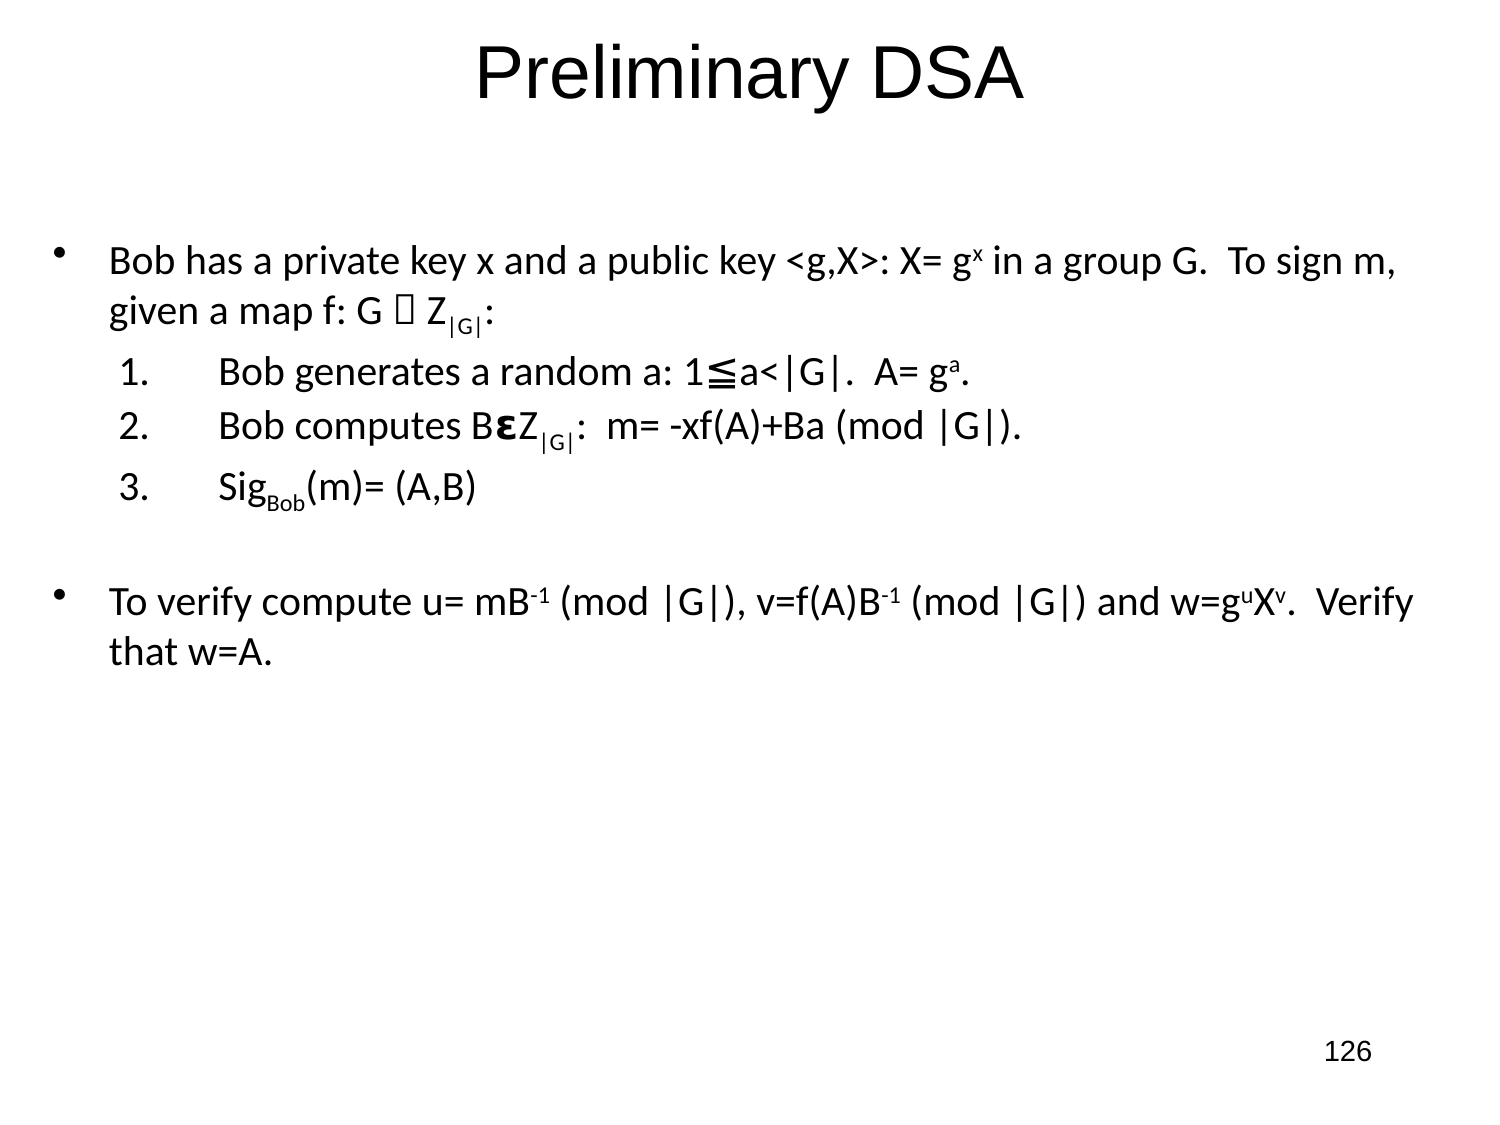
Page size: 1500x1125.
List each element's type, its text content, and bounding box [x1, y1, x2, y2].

slide_number 126 [1074, 1024, 1388, 1101]
title Preliminary DSA [112, 0, 1388, 138]
list Bob has a private key x and a public key <g,X>: X= gx in a group G. To sign m, given a map f: G  Z|G|: Bob generates a random a: 1≦a<|G|. A= ga. Bob computes B𝝴Z|G|: m= -xf(A)+Ba (mod |G|). SigBob(m)= (A,B) To verify compute u= mB-1 (mod |G|), v=f(A)B-1 (mod |G|) and w=guXv. Verify that w=A. [37, 224, 1463, 901]
